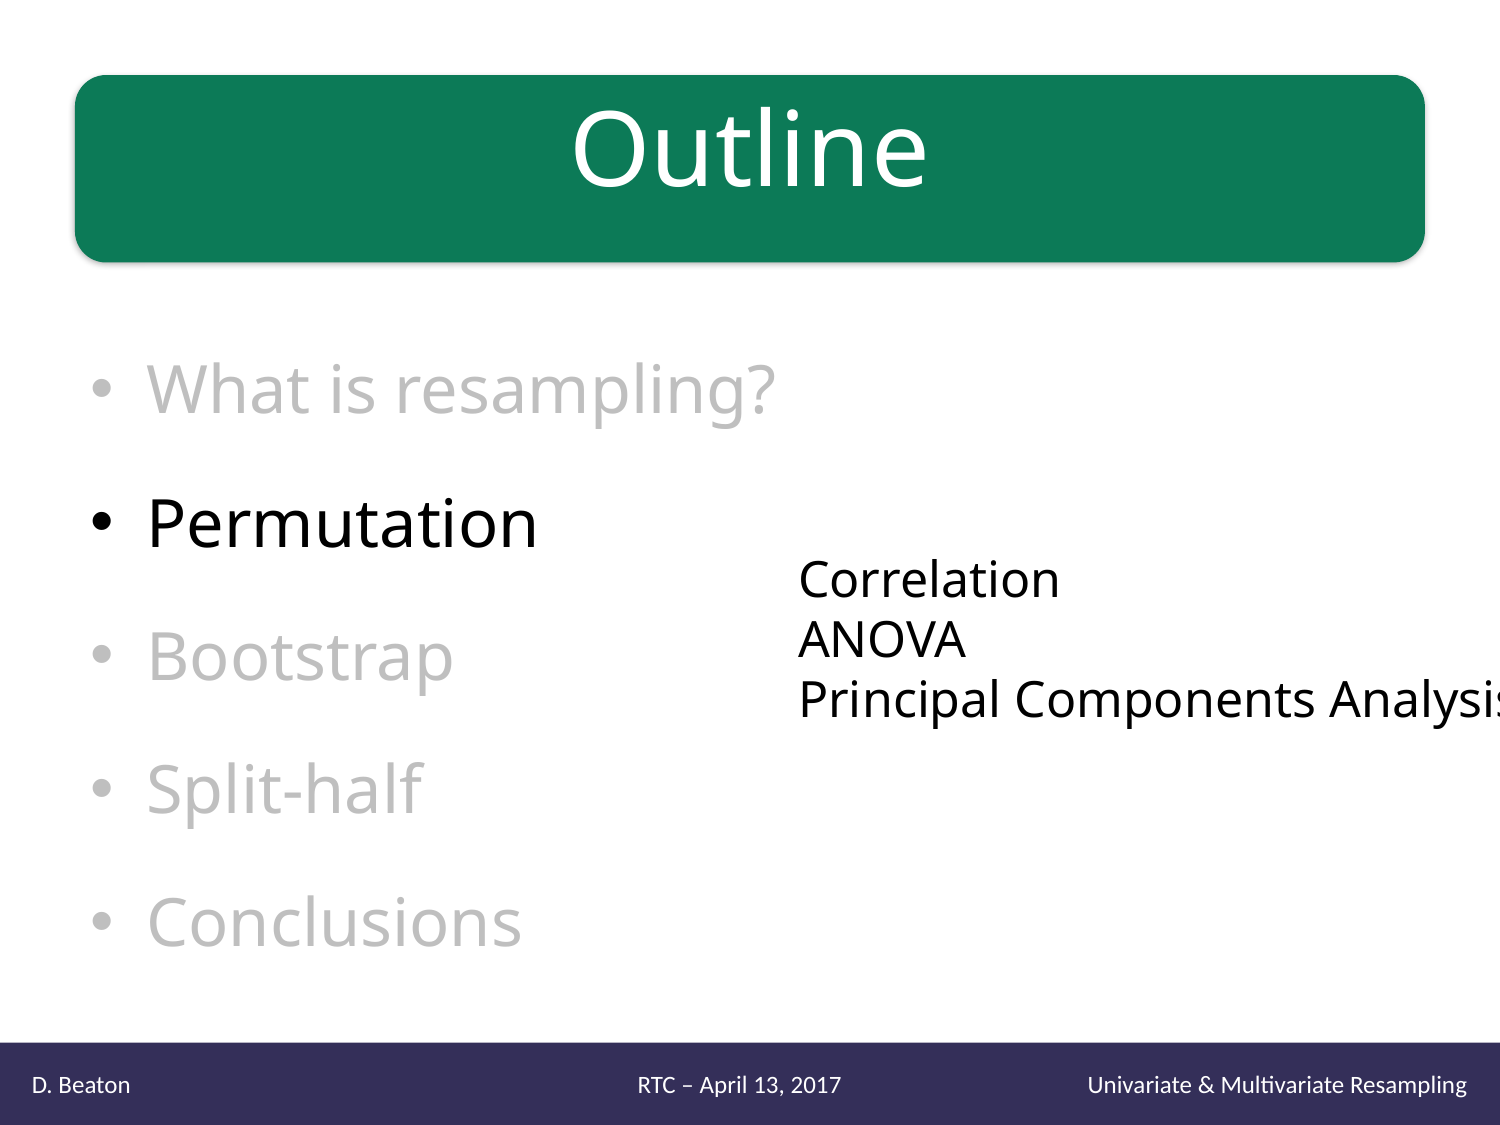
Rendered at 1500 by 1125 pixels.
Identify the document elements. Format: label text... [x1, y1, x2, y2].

list What is resampling? Permutation Bootstrap Split-half Conclusions [75, 262, 1425, 1005]
title Outline [75, 75, 1425, 262]
text_box Correlation ANOVA Principal Components Analysis [783, 539, 1500, 735]
